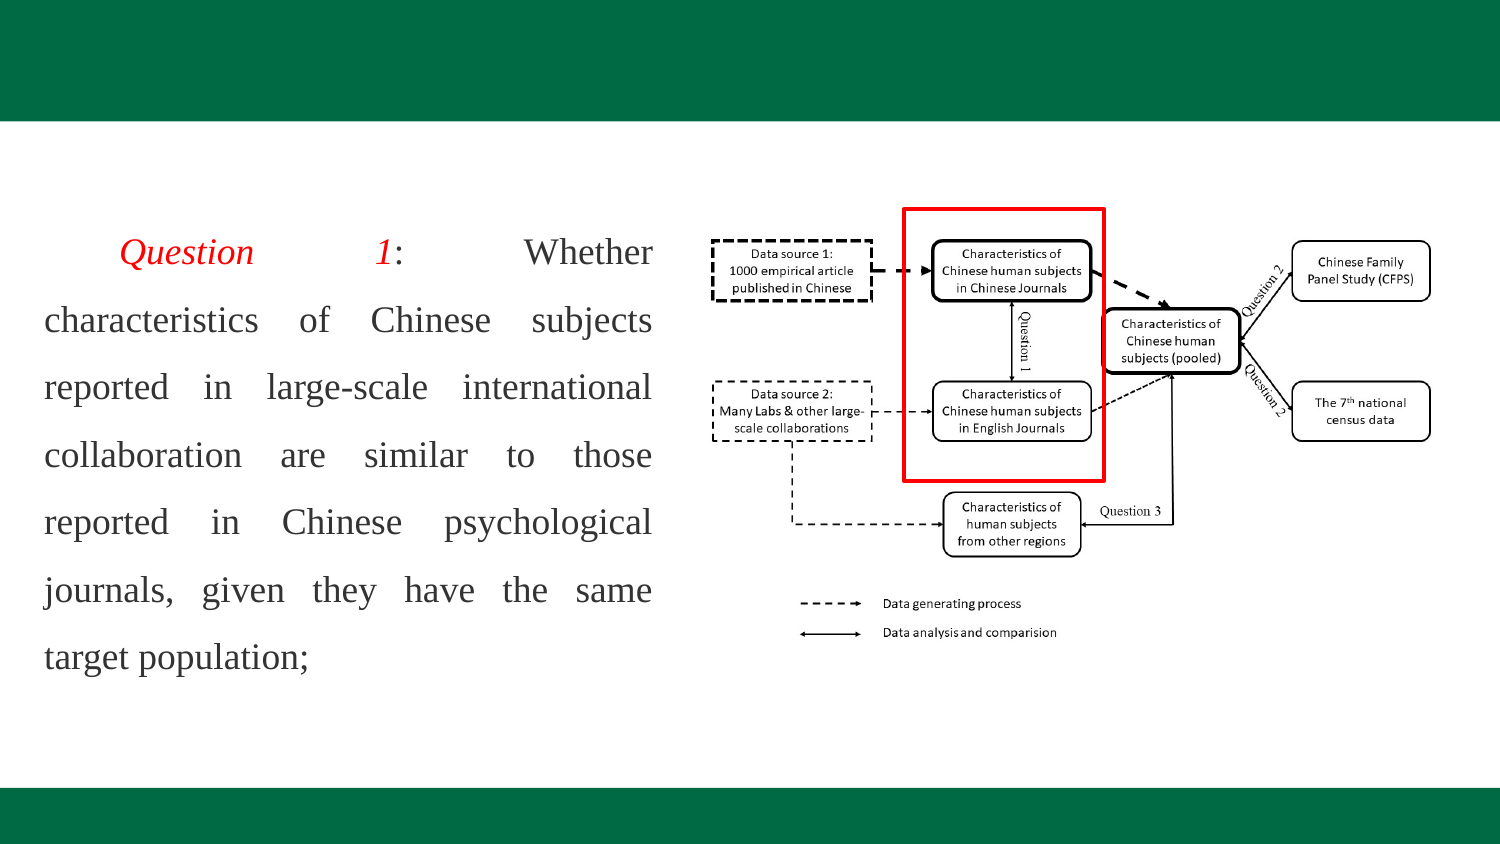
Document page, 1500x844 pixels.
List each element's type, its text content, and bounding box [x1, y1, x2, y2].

text_box [0, 0, 1500, 124]
text_box Question 1: Whether characteristics of Chinese subjects reported in large-scale international collaboration are similar to those reported in Chinese psychological journals, given they have the same target population; [29, 197, 669, 685]
picture [690, 232, 1443, 656]
text_box [902, 207, 1106, 231]
text_box [0, 786, 1500, 844]
